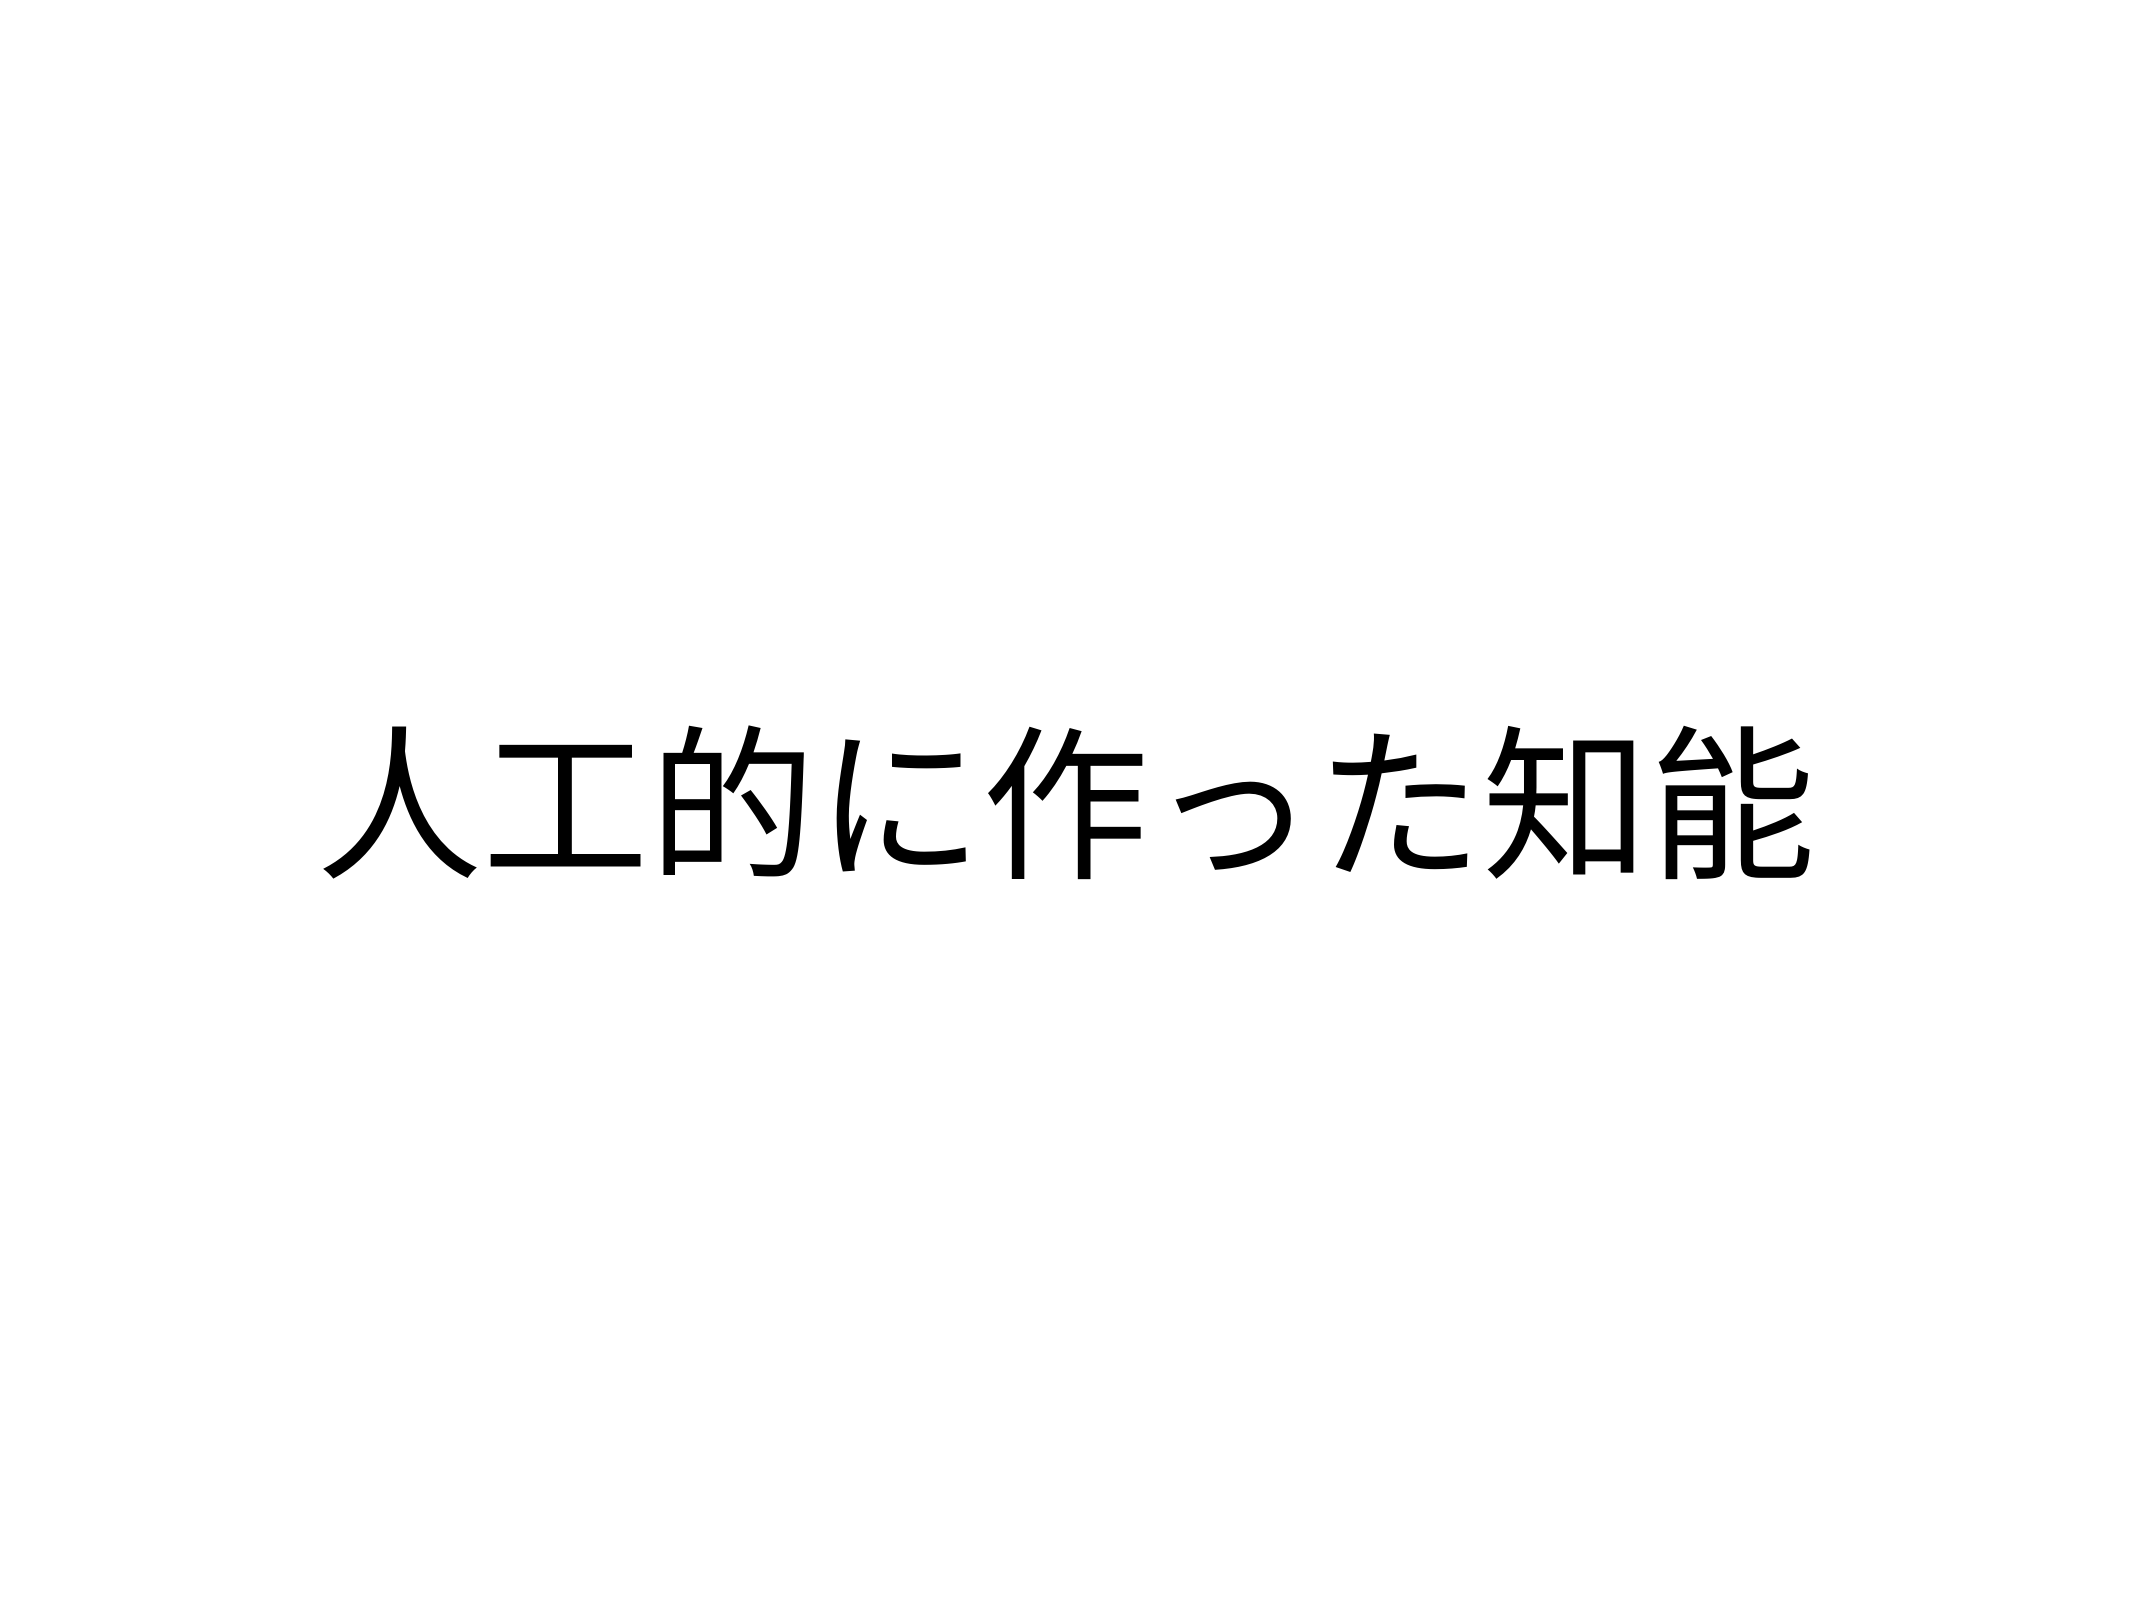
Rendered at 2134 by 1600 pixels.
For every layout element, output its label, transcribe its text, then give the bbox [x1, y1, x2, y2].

title 人工的に作った知能 [155, 622, 1978, 978]
